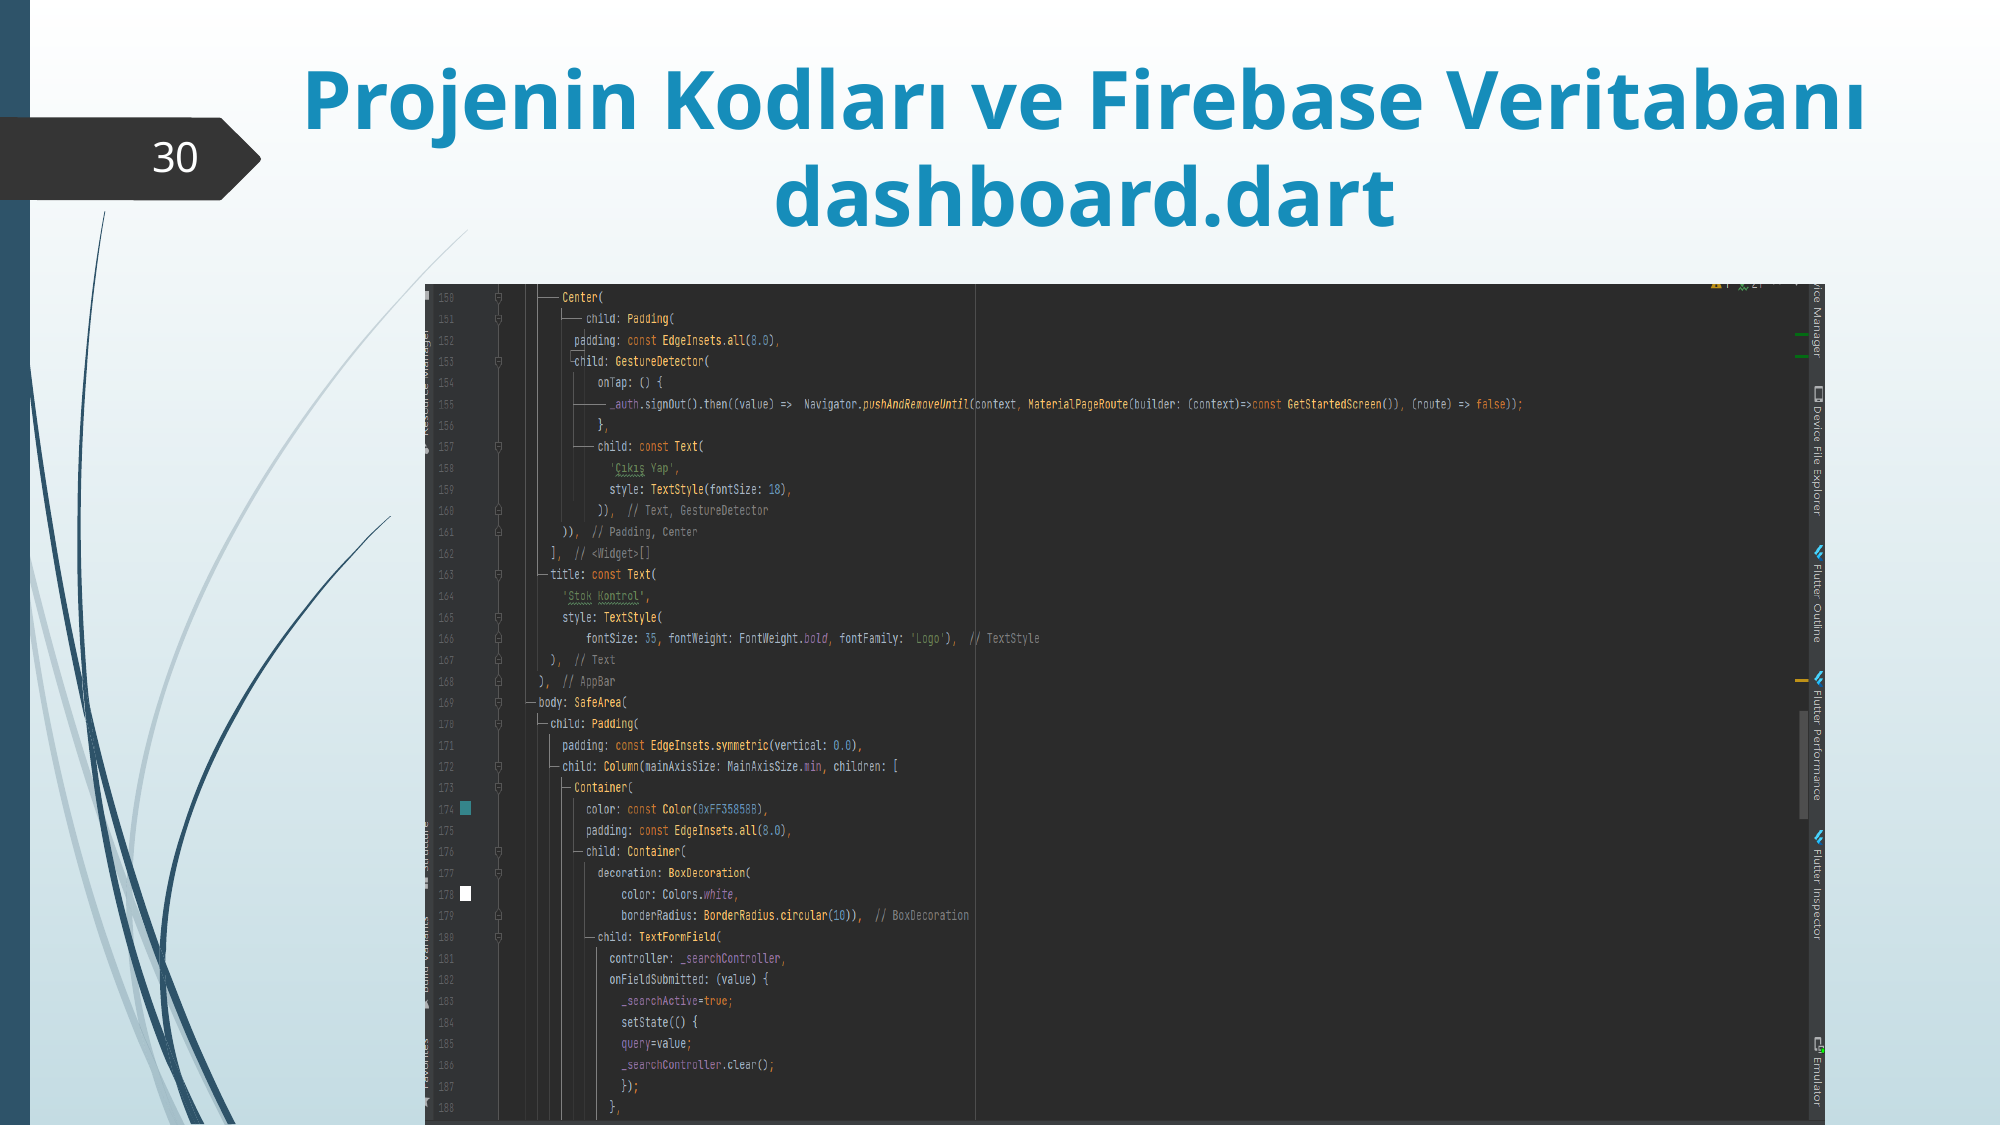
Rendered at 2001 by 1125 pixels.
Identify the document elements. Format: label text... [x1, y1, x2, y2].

slide_number 30 [87, 129, 216, 190]
picture [425, 284, 1825, 1125]
title Projenin Kodları ve Firebase Veritabanı dashboard.dart [226, 41, 1944, 251]
